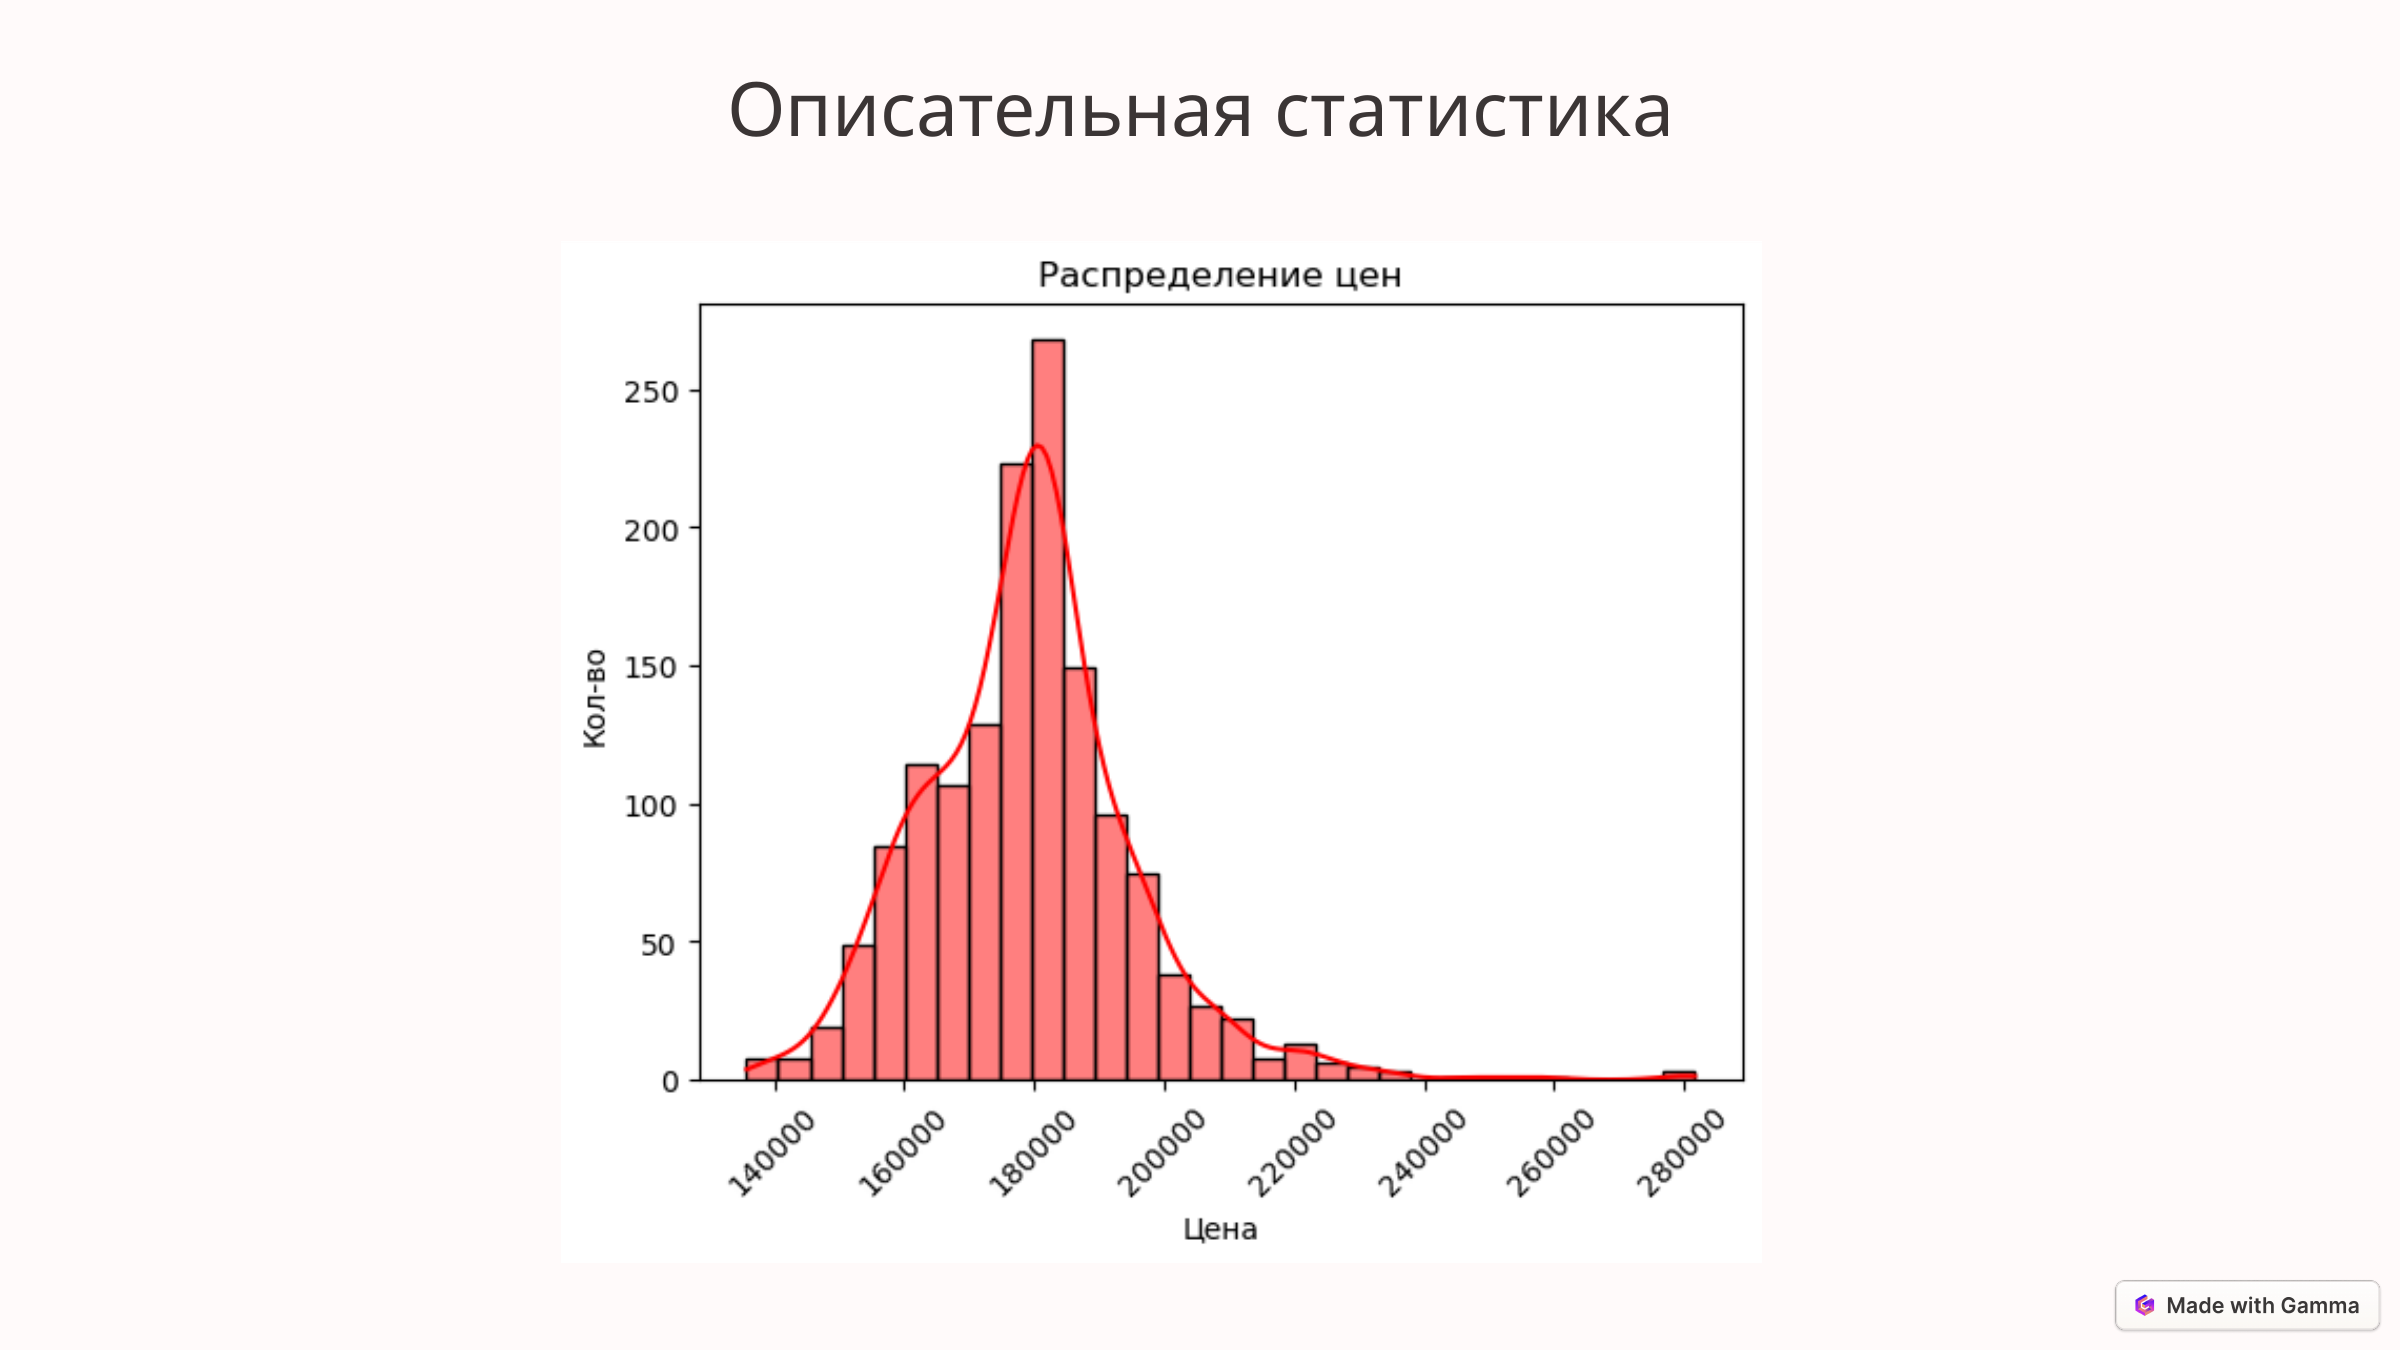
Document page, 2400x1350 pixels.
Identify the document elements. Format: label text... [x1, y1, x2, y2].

text_box Описательная статистика [712, 87, 1913, 160]
picture [561, 241, 1762, 1263]
picture [2106, 1271, 2389, 1339]
